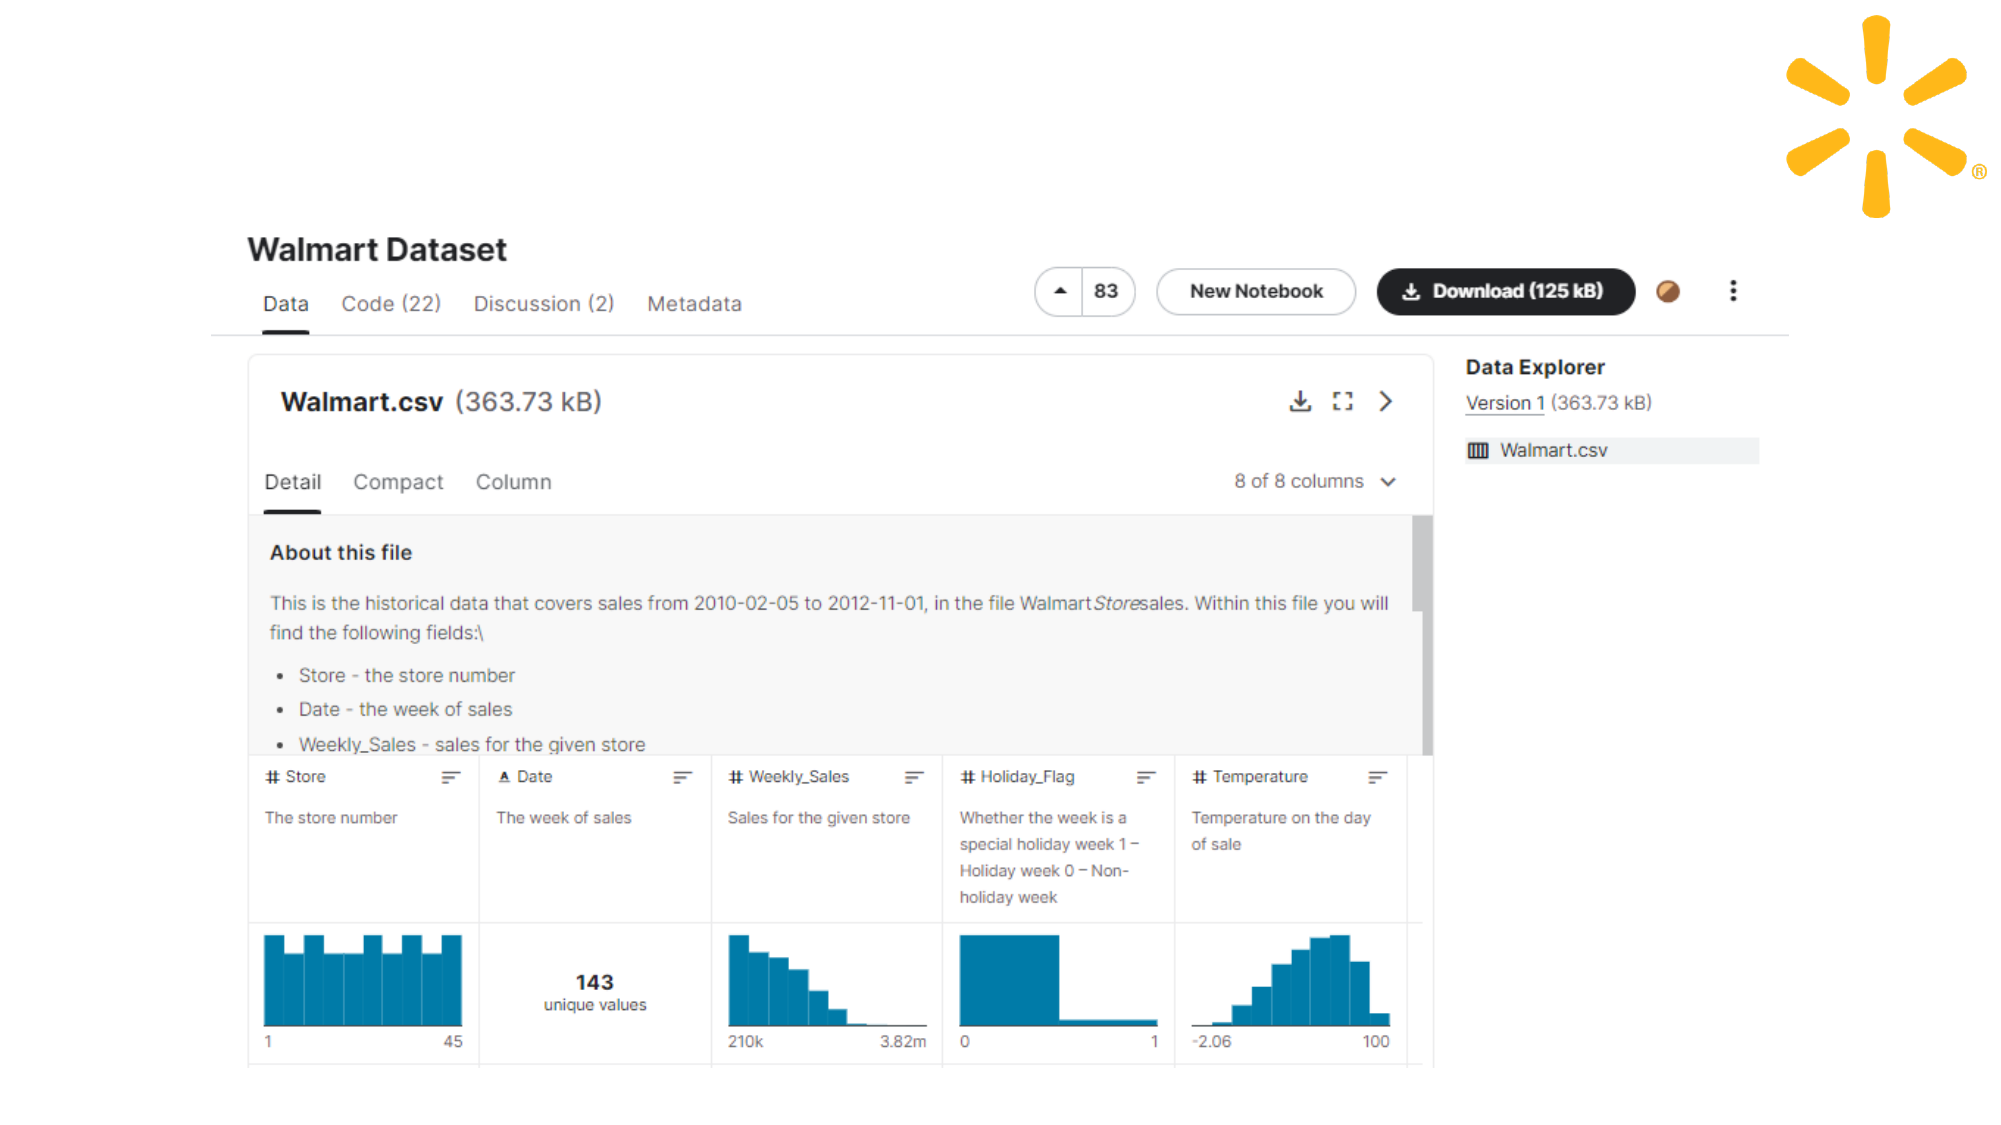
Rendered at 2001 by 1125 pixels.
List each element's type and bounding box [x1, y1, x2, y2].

picture [211, 15, 1988, 1068]
